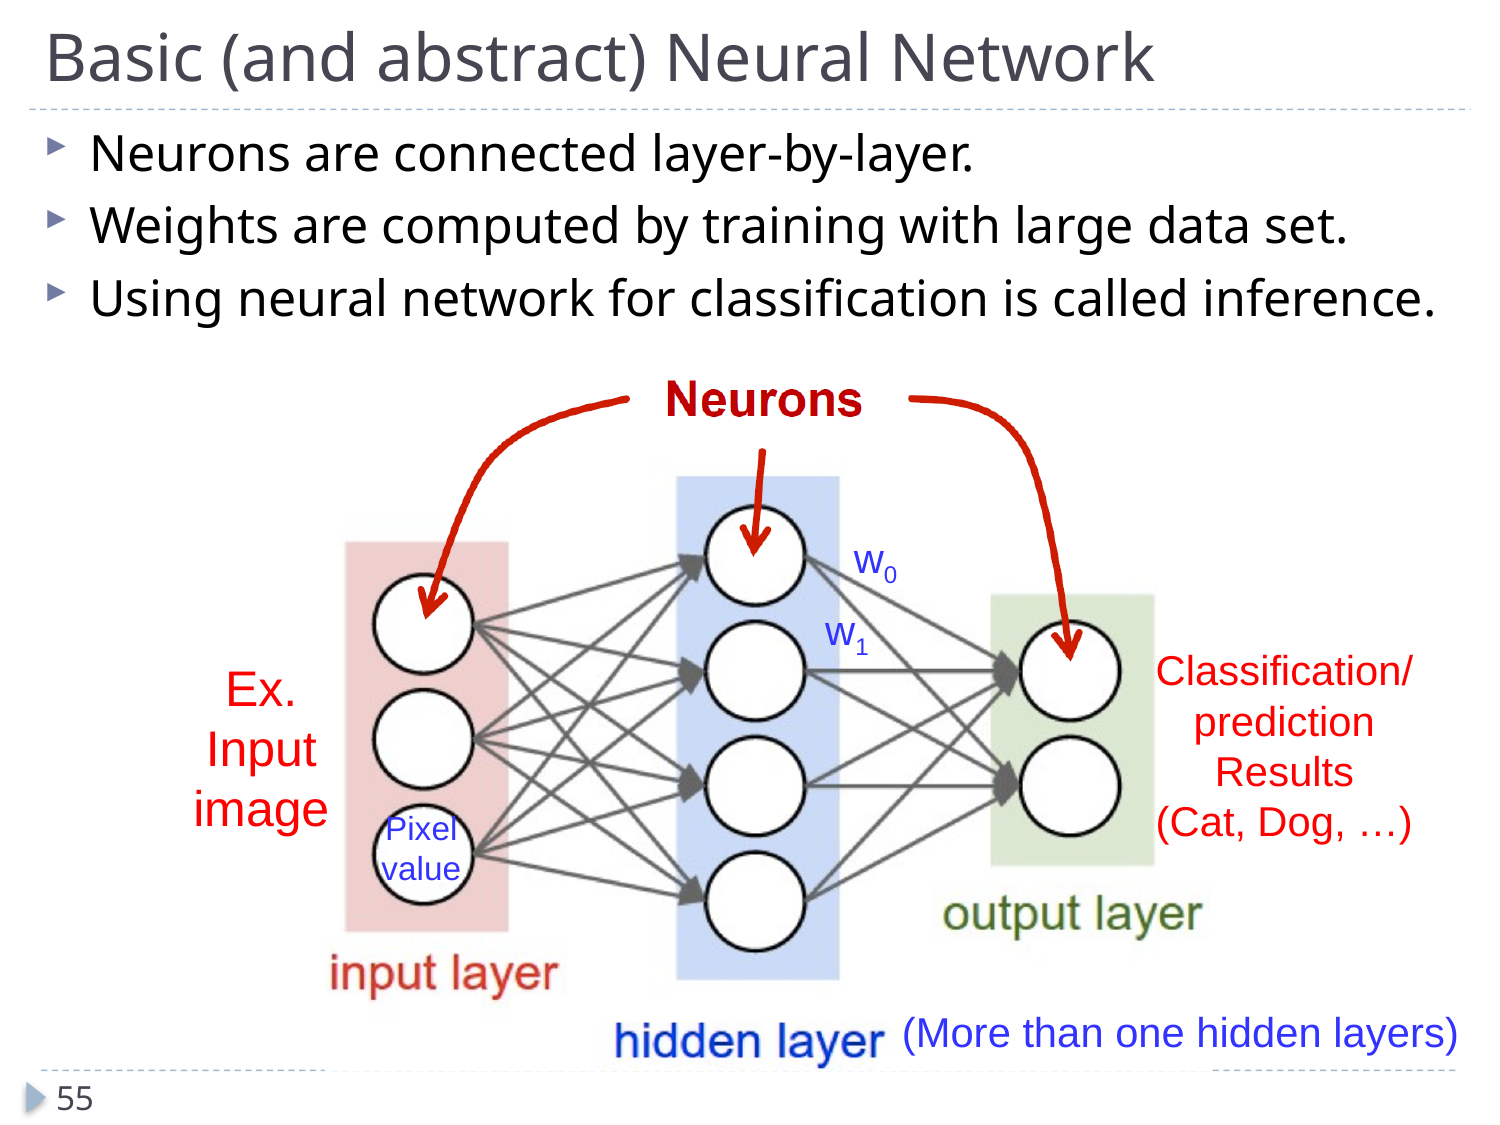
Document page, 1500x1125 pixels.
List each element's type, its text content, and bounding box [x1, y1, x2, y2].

text_box Ex. Input image [178, 648, 318, 844]
text_box Classification/ prediction Results (Cat, Dog, …) [1216, 636, 1429, 852]
picture [324, 369, 1211, 1071]
title Basic (and abstract) Neural Network [29, 7, 1471, 102]
list Neurons are connected layer-by-layer. Weights are computed by training with large data set. Using neural network for classification is called inference. [29, 113, 1471, 1059]
text_box (More than one hidden layers) [1216, 998, 1475, 1064]
slide_number 55 [41, 1069, 367, 1117]
